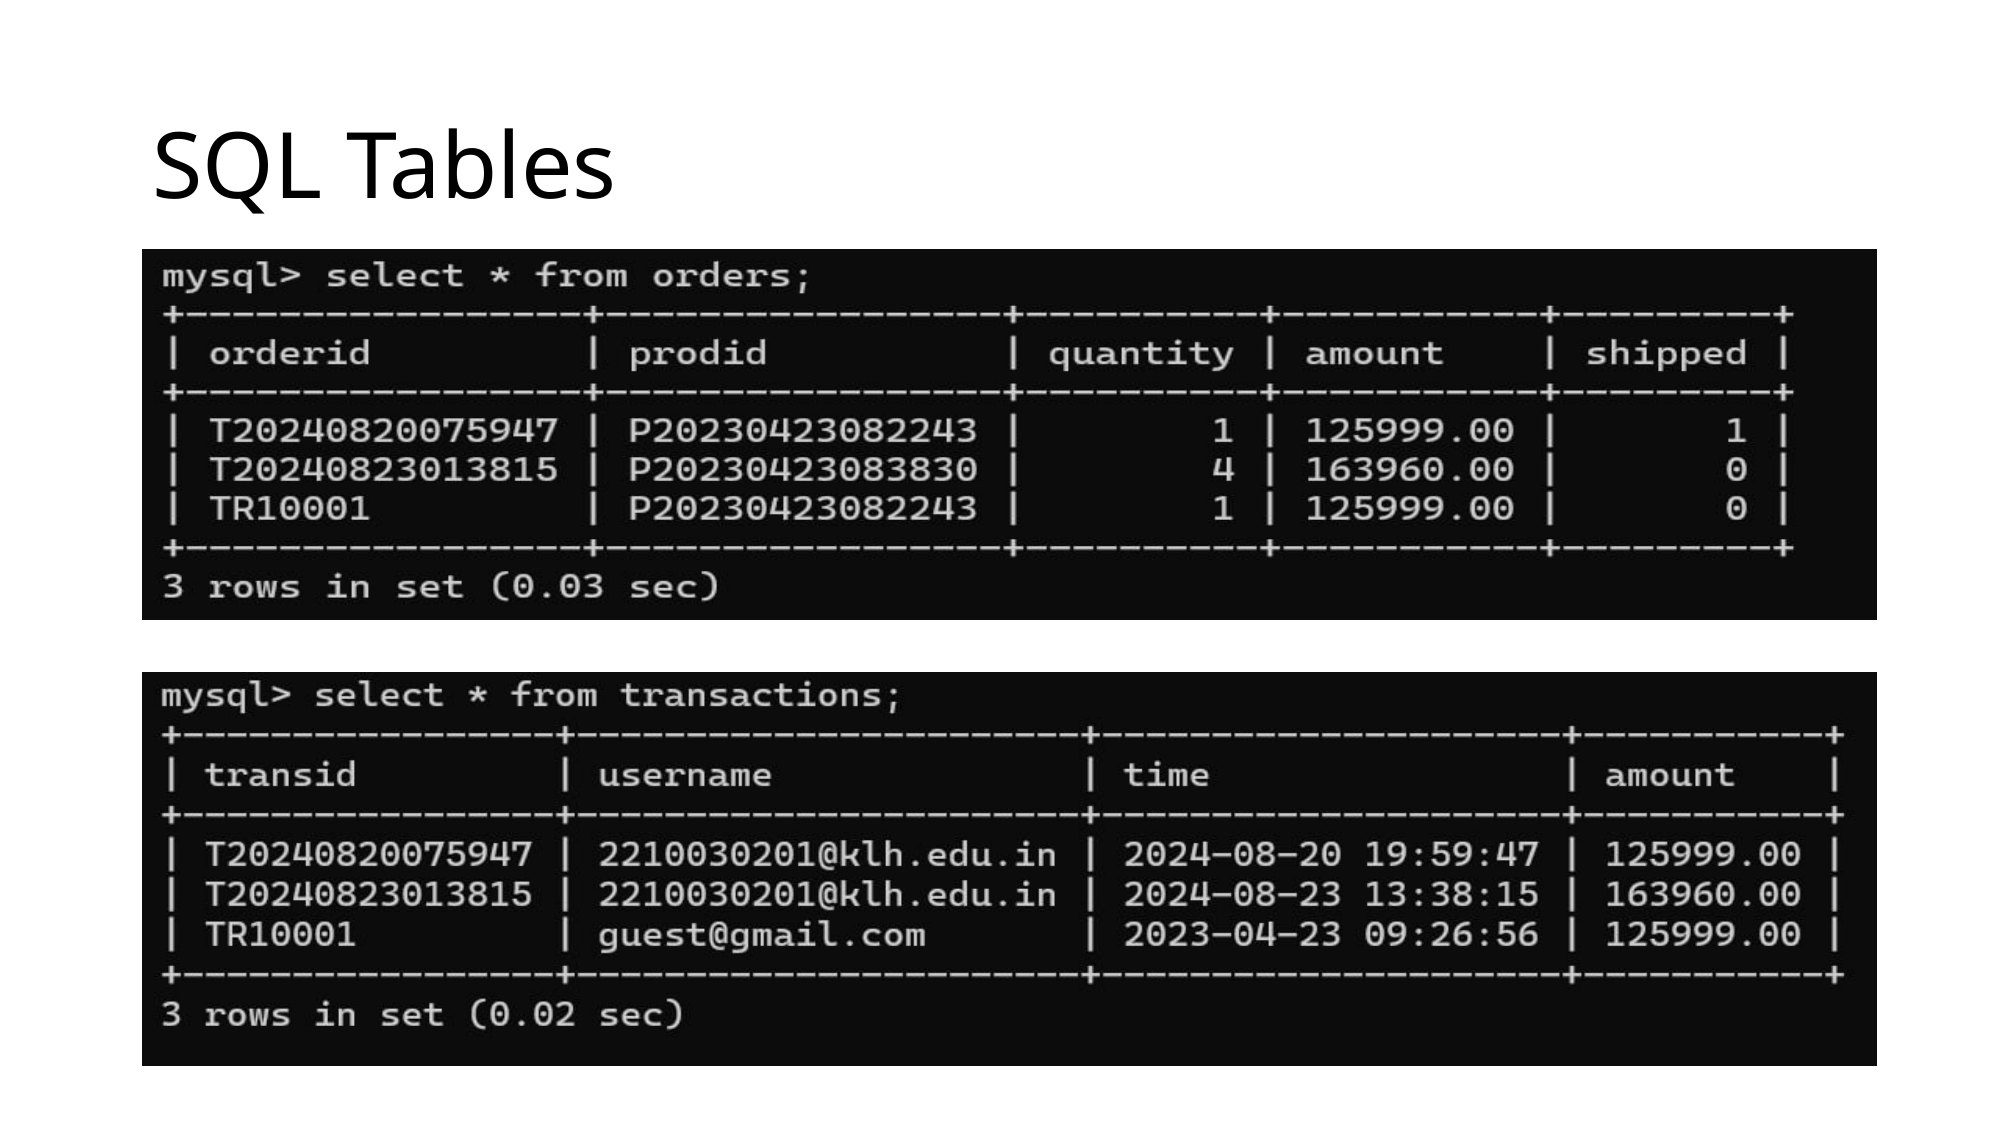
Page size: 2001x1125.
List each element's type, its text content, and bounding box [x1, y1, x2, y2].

picture [142, 672, 1877, 1066]
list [142, 249, 1877, 620]
title SQL Tables [137, 59, 1863, 278]
